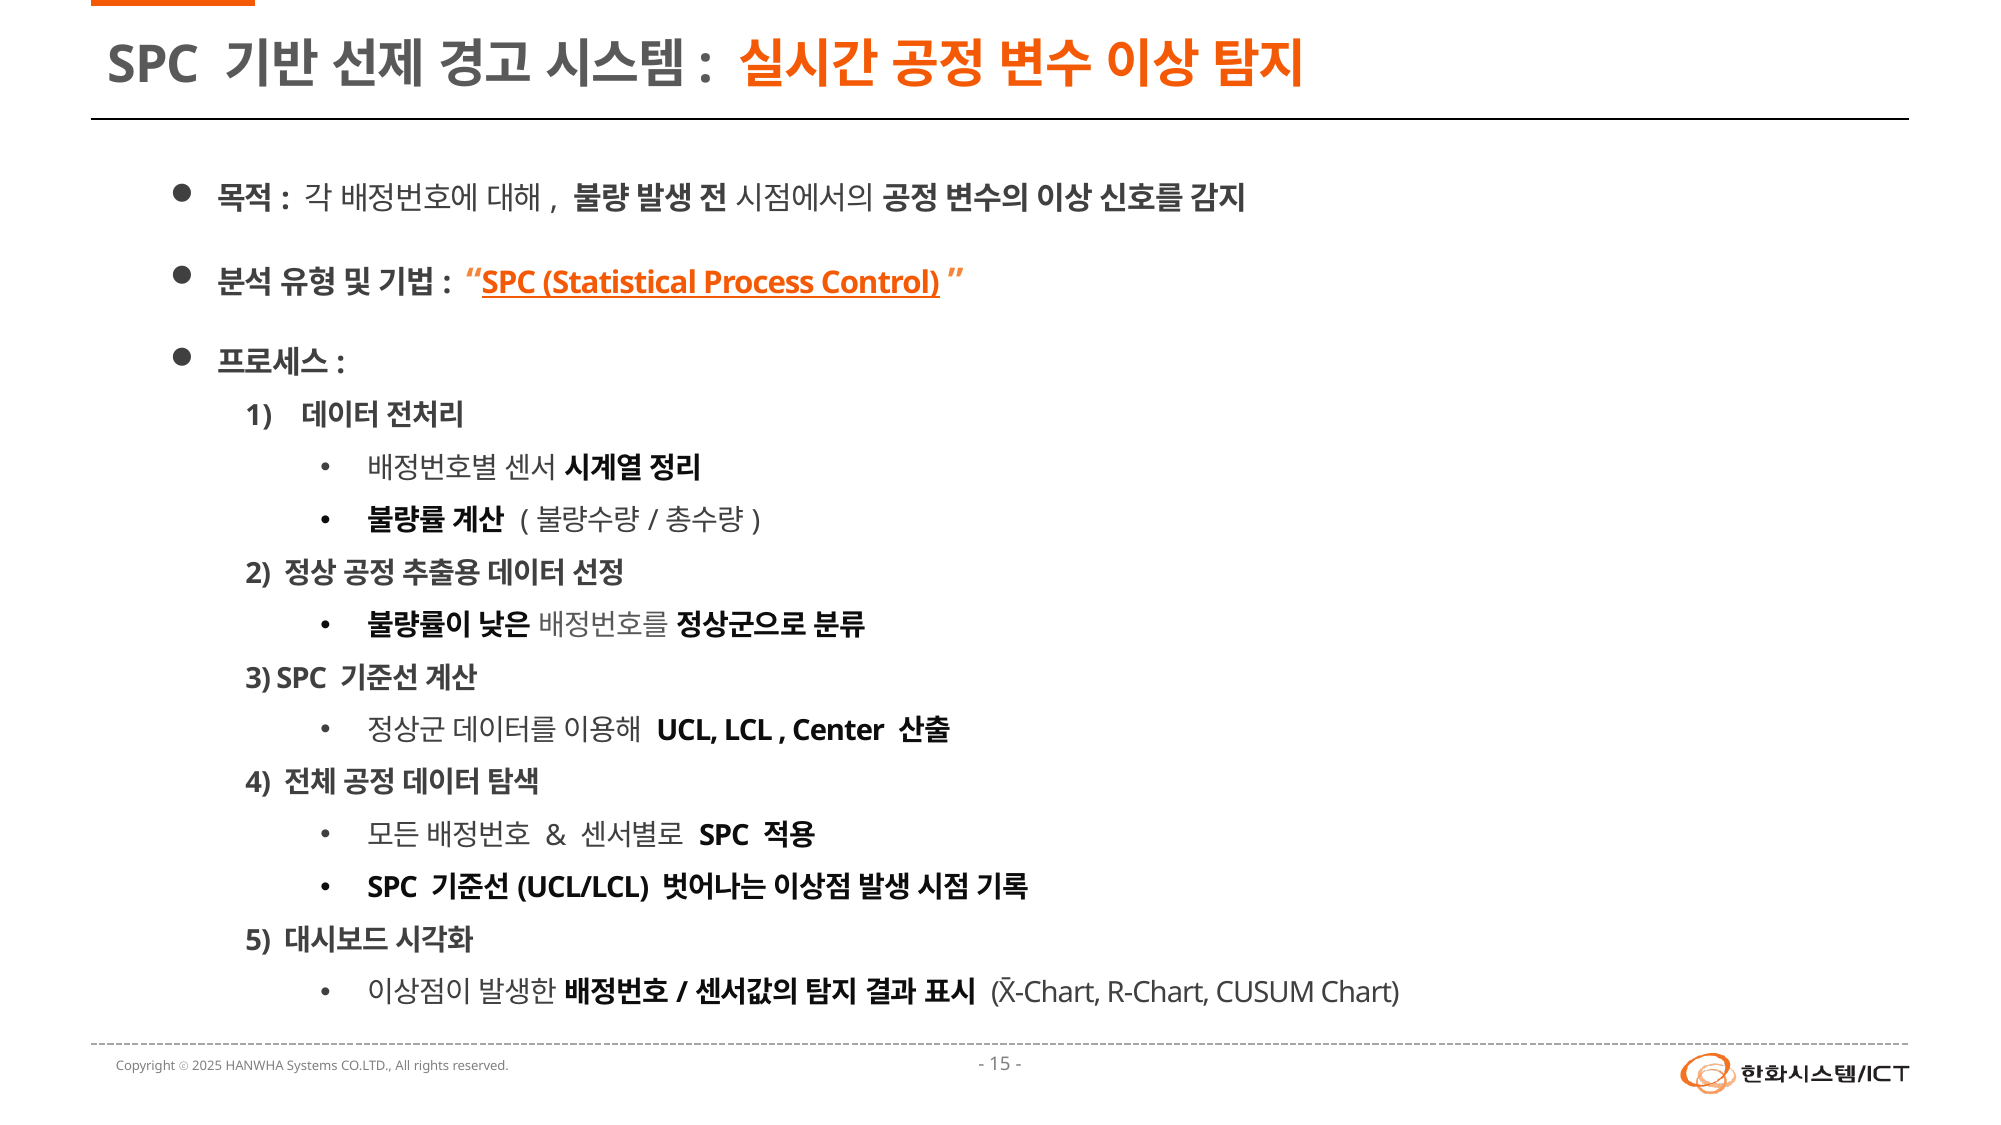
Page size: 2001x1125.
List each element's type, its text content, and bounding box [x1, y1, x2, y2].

picture [1680, 1053, 1910, 1094]
text_box 프로세스: 데이터 전처리 배정번호별 센서 시계열 정리 불량률 계산 (불량수량/총수량) 2) 정상 공정 추출용 데이터 선정 불량률이 낮은 배정번호를 정상군으로 분류 3) SPC 기준선 계산 정상군 데이터를 이용해 UCL, LCL , Center 산출 4) 전체 공정 데이터 탐색 모든 배정번호 & 센서별로 SPC 적용 SPC 기준선(UCL/LCL) 벗어나는 이상점 발생 시점 기록 5) 대시보드 시각화 이상점이 발생한 배정번호/센서값의 탐지 결과 표시 (X̄-Chart, R-Chart, CUSUM Chart) [155, 315, 1557, 1016]
text_box 목적: 각 배정번호에 대해, 불량 발생 전 시점에서의 공정 변수의 이상 신호를 감지 분석 유형 및 기법: “SPC (Statistical Process Control) ” [155, 133, 1557, 308]
title SPC 기반 선제 경고 시스템: 실시간 공정 변수 이상 탐지 [92, 29, 1760, 103]
